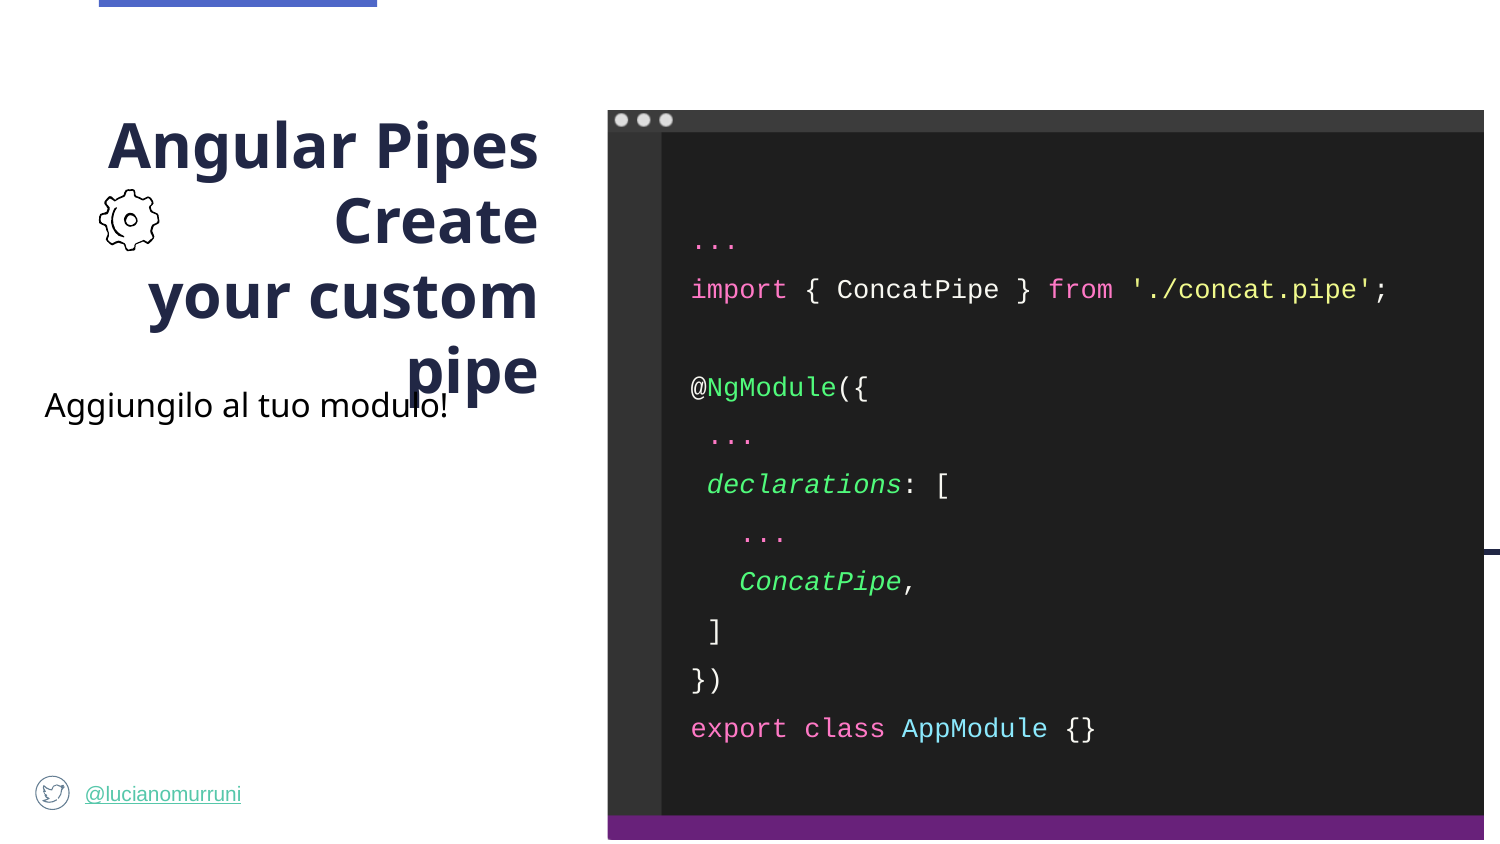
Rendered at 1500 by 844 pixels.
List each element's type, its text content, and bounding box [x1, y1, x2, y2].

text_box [98, 188, 161, 252]
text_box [34, 775, 70, 811]
list Aggiungilo al tuo modulo! [38, 380, 596, 678]
picture [607, 109, 1485, 840]
title Angular Pipes Create your custom pipe [98, 102, 546, 343]
text_box @lucianomurruni [69, 766, 558, 820]
